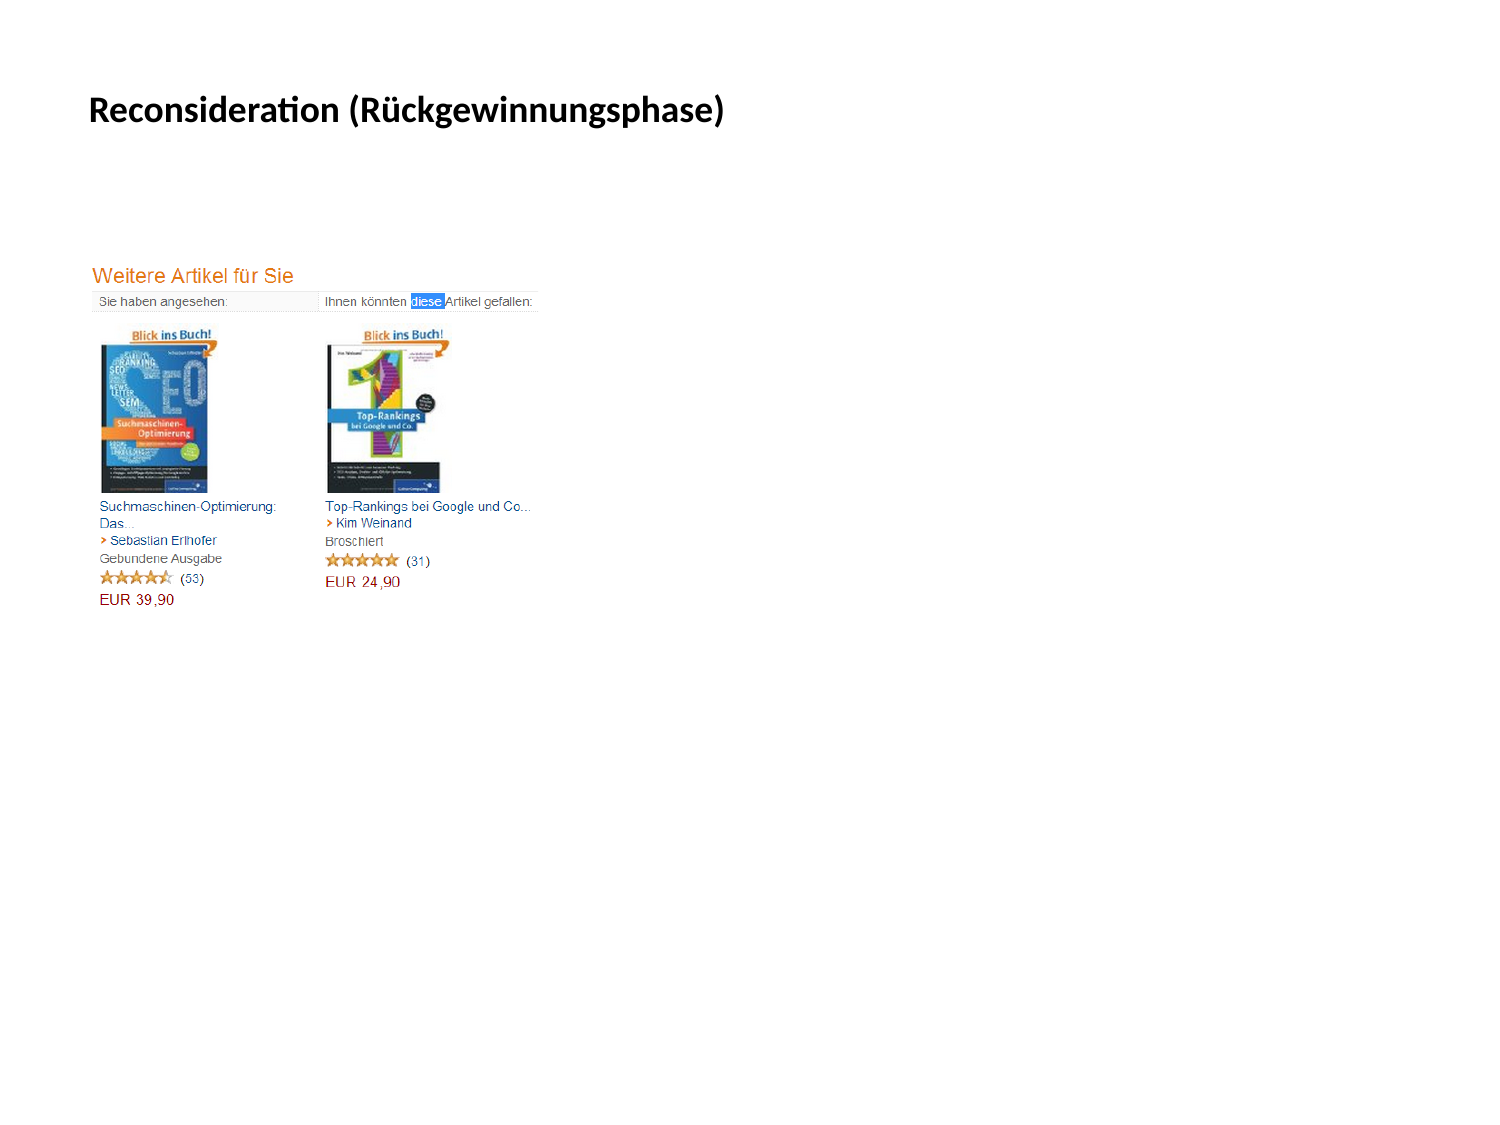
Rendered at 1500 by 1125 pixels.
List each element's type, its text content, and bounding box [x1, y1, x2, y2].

text_box Reconsideration (Rückgewinnungsphase) [73, 78, 750, 138]
picture [71, 266, 539, 617]
